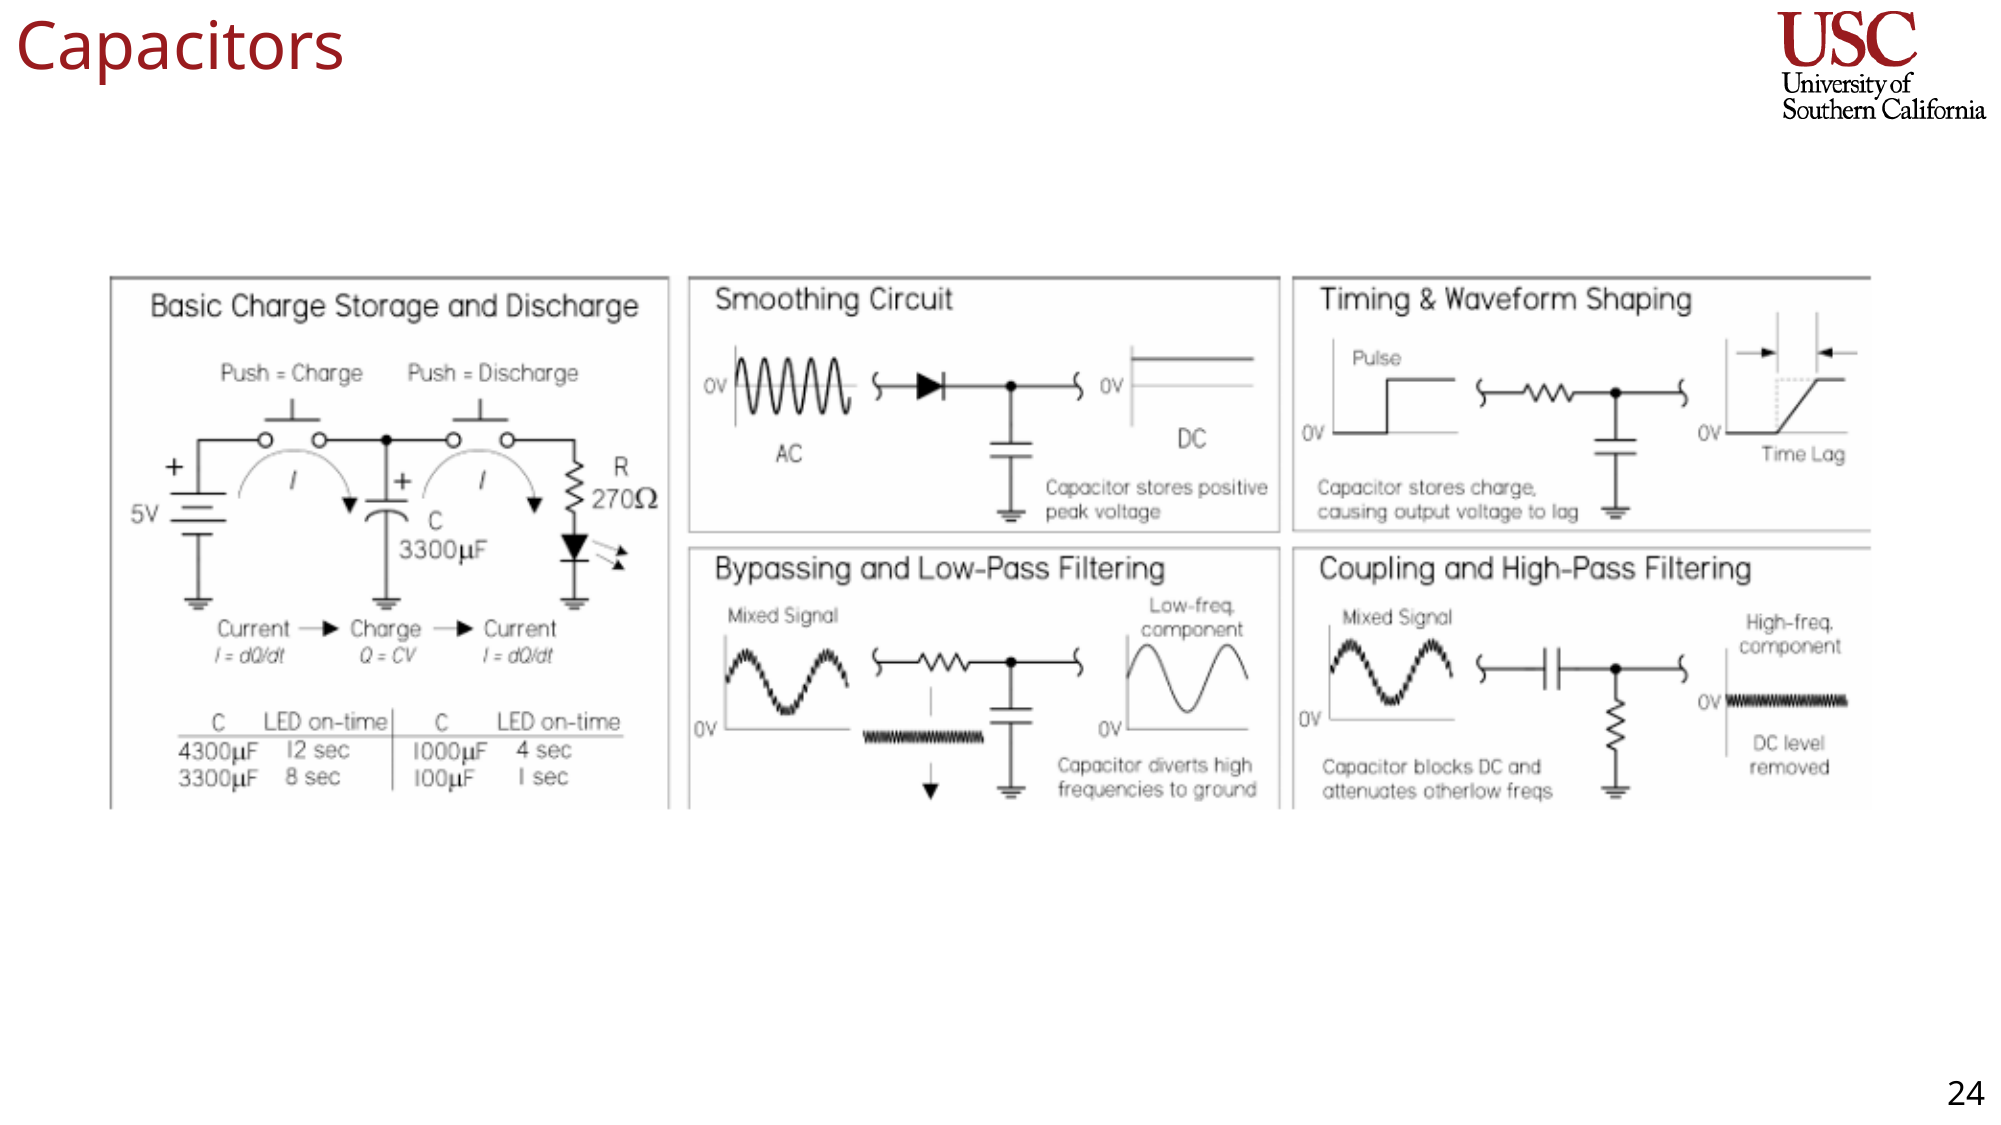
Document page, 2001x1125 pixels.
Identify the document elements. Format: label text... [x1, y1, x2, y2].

picture [1769, 0, 1992, 130]
picture [93, 265, 1879, 825]
slide_number 24 [1915, 1065, 2000, 1125]
title Capacitors [0, 0, 1725, 96]
